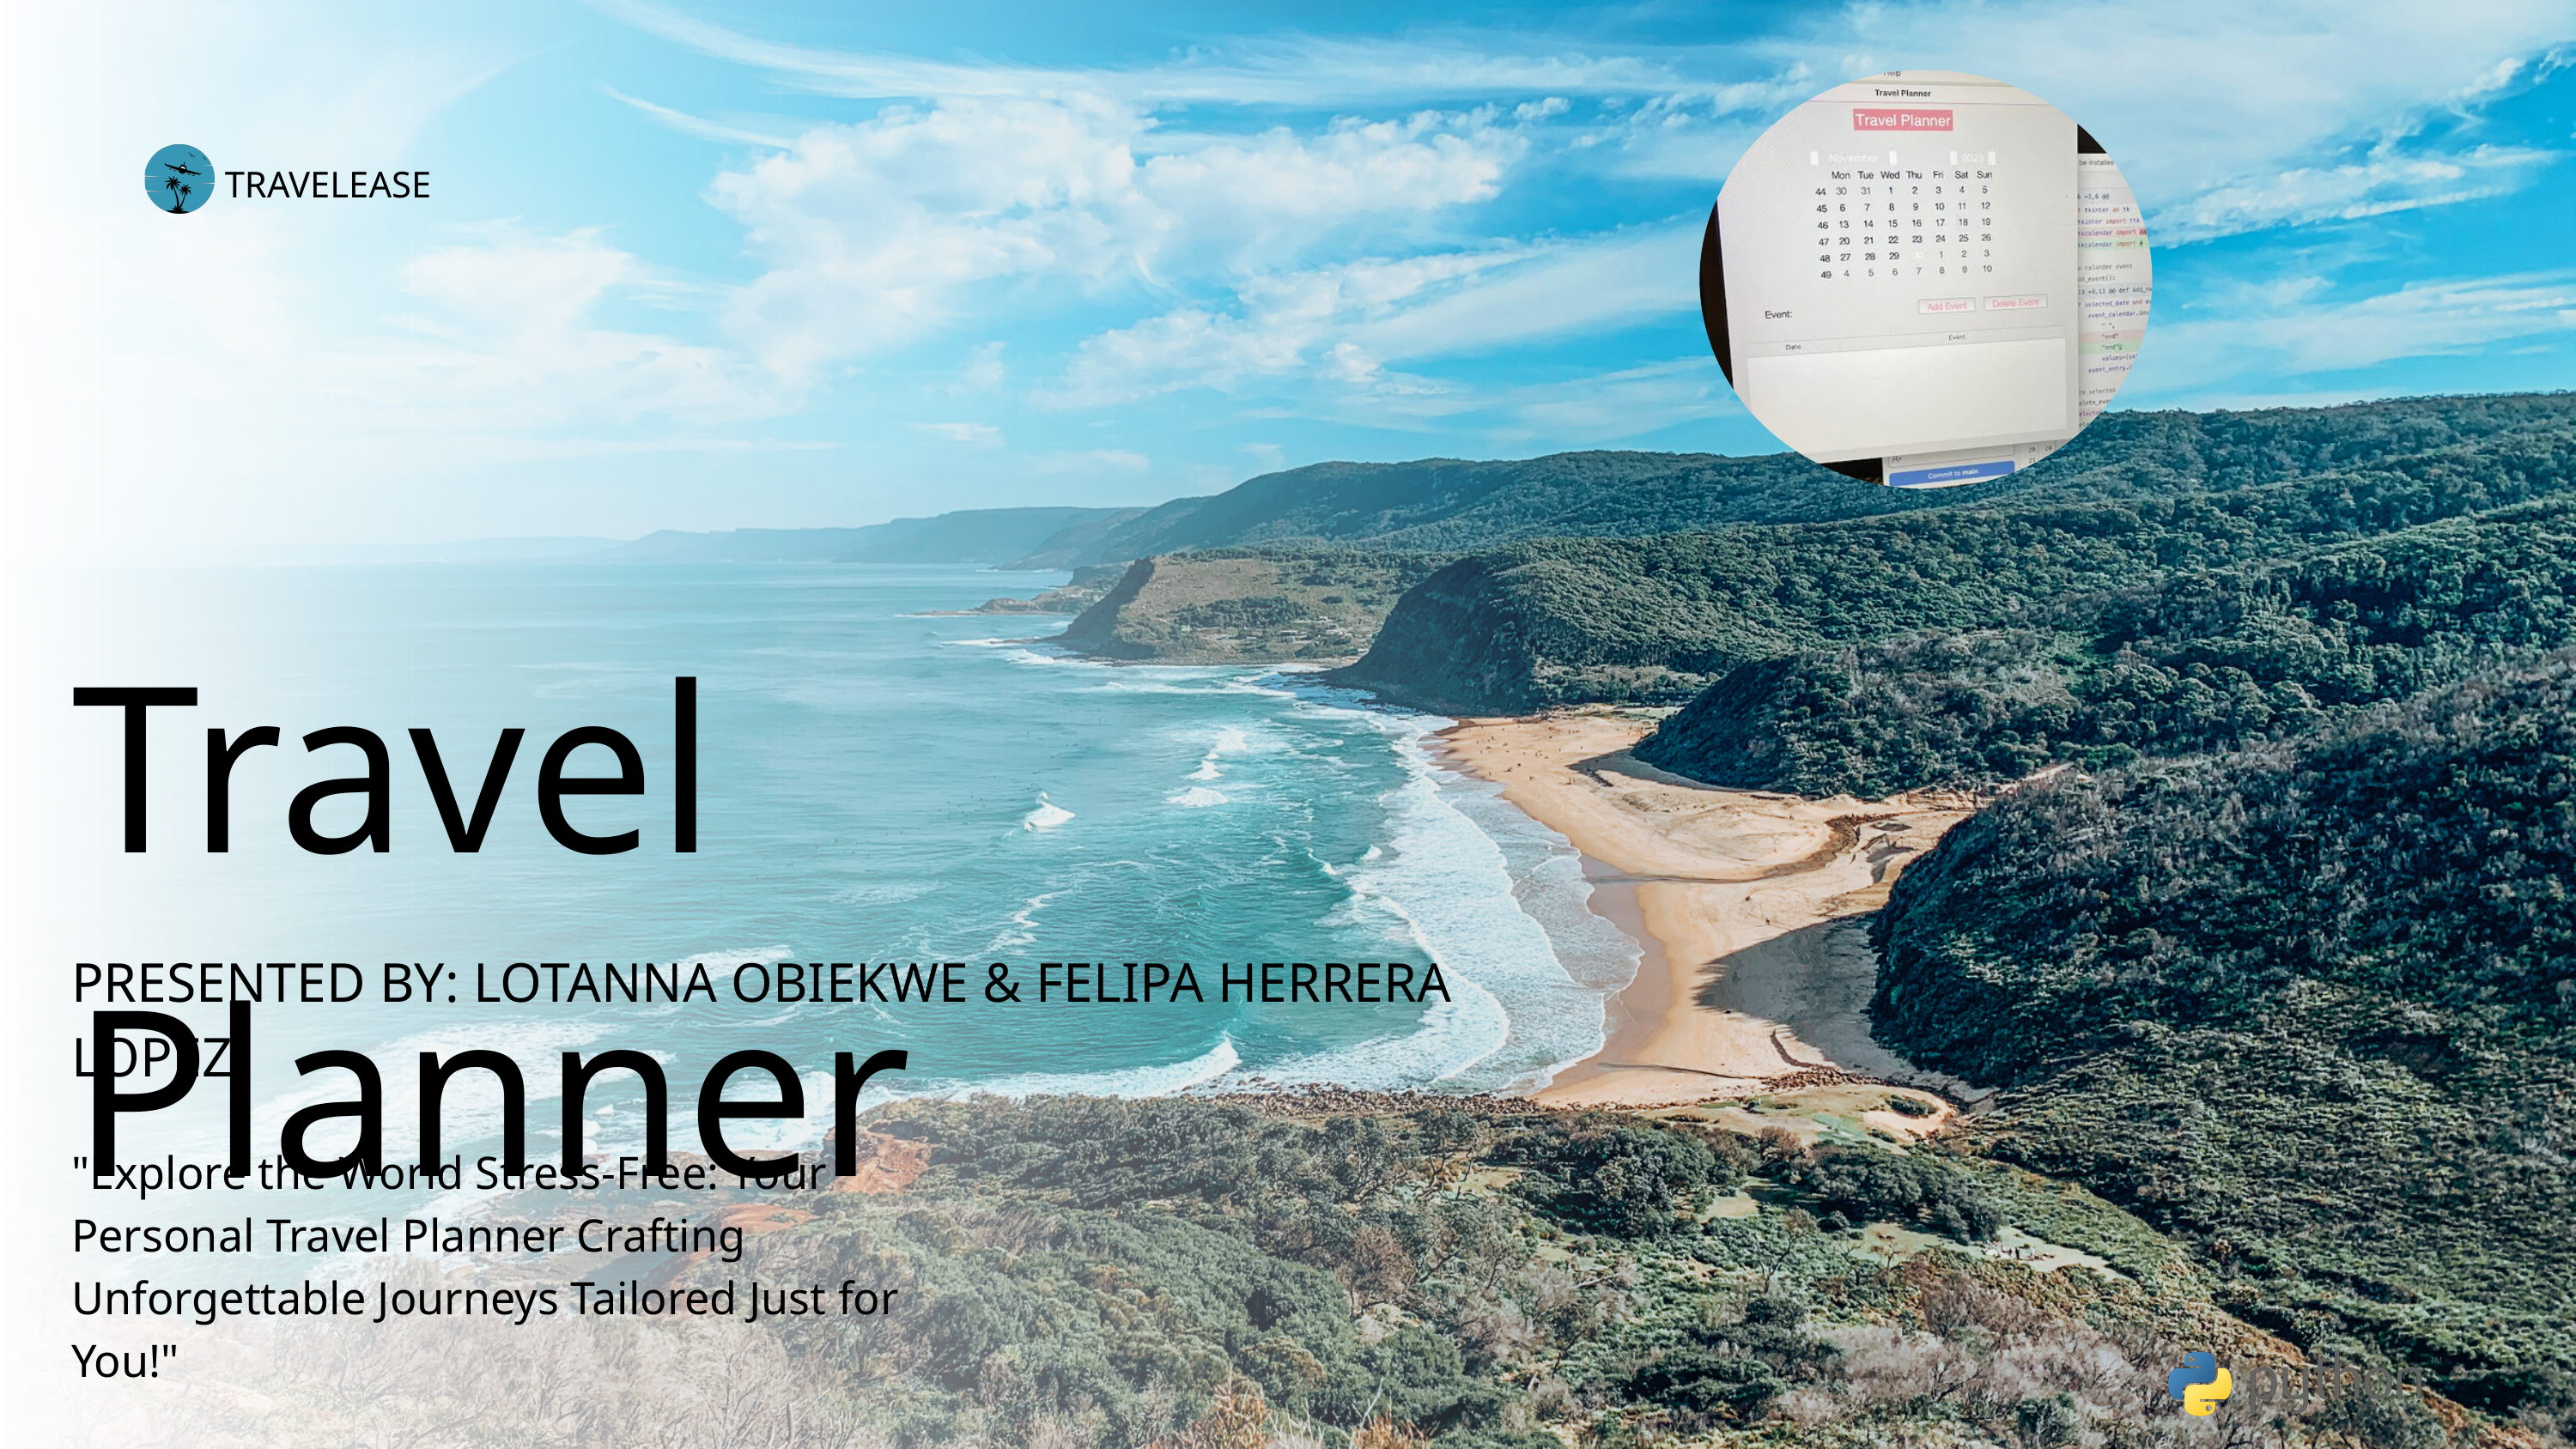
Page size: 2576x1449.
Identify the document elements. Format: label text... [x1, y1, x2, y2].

text_box [0, 0, 1670, 1449]
text_box "Explore the World Stress-Free: Your Personal Travel Planner Crafting Unforgettable Journeys Tailored Just for You!" [71, 1136, 1016, 1386]
text_box Travel Planner [71, 1088, 1386, 1223]
text_box [144, 144, 215, 214]
text_box TRAVELEASE [224, 155, 520, 205]
text_box [2127, 1330, 2482, 1449]
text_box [1699, 69, 2153, 489]
text_box PRESENTED BY: LOTANNA OBIEKWE & FELIPA HERRERA LOPEZ [71, 937, 1511, 1088]
text_box [1670, 0, 2576, 1449]
text_box Travel Planner [71, 575, 1386, 937]
